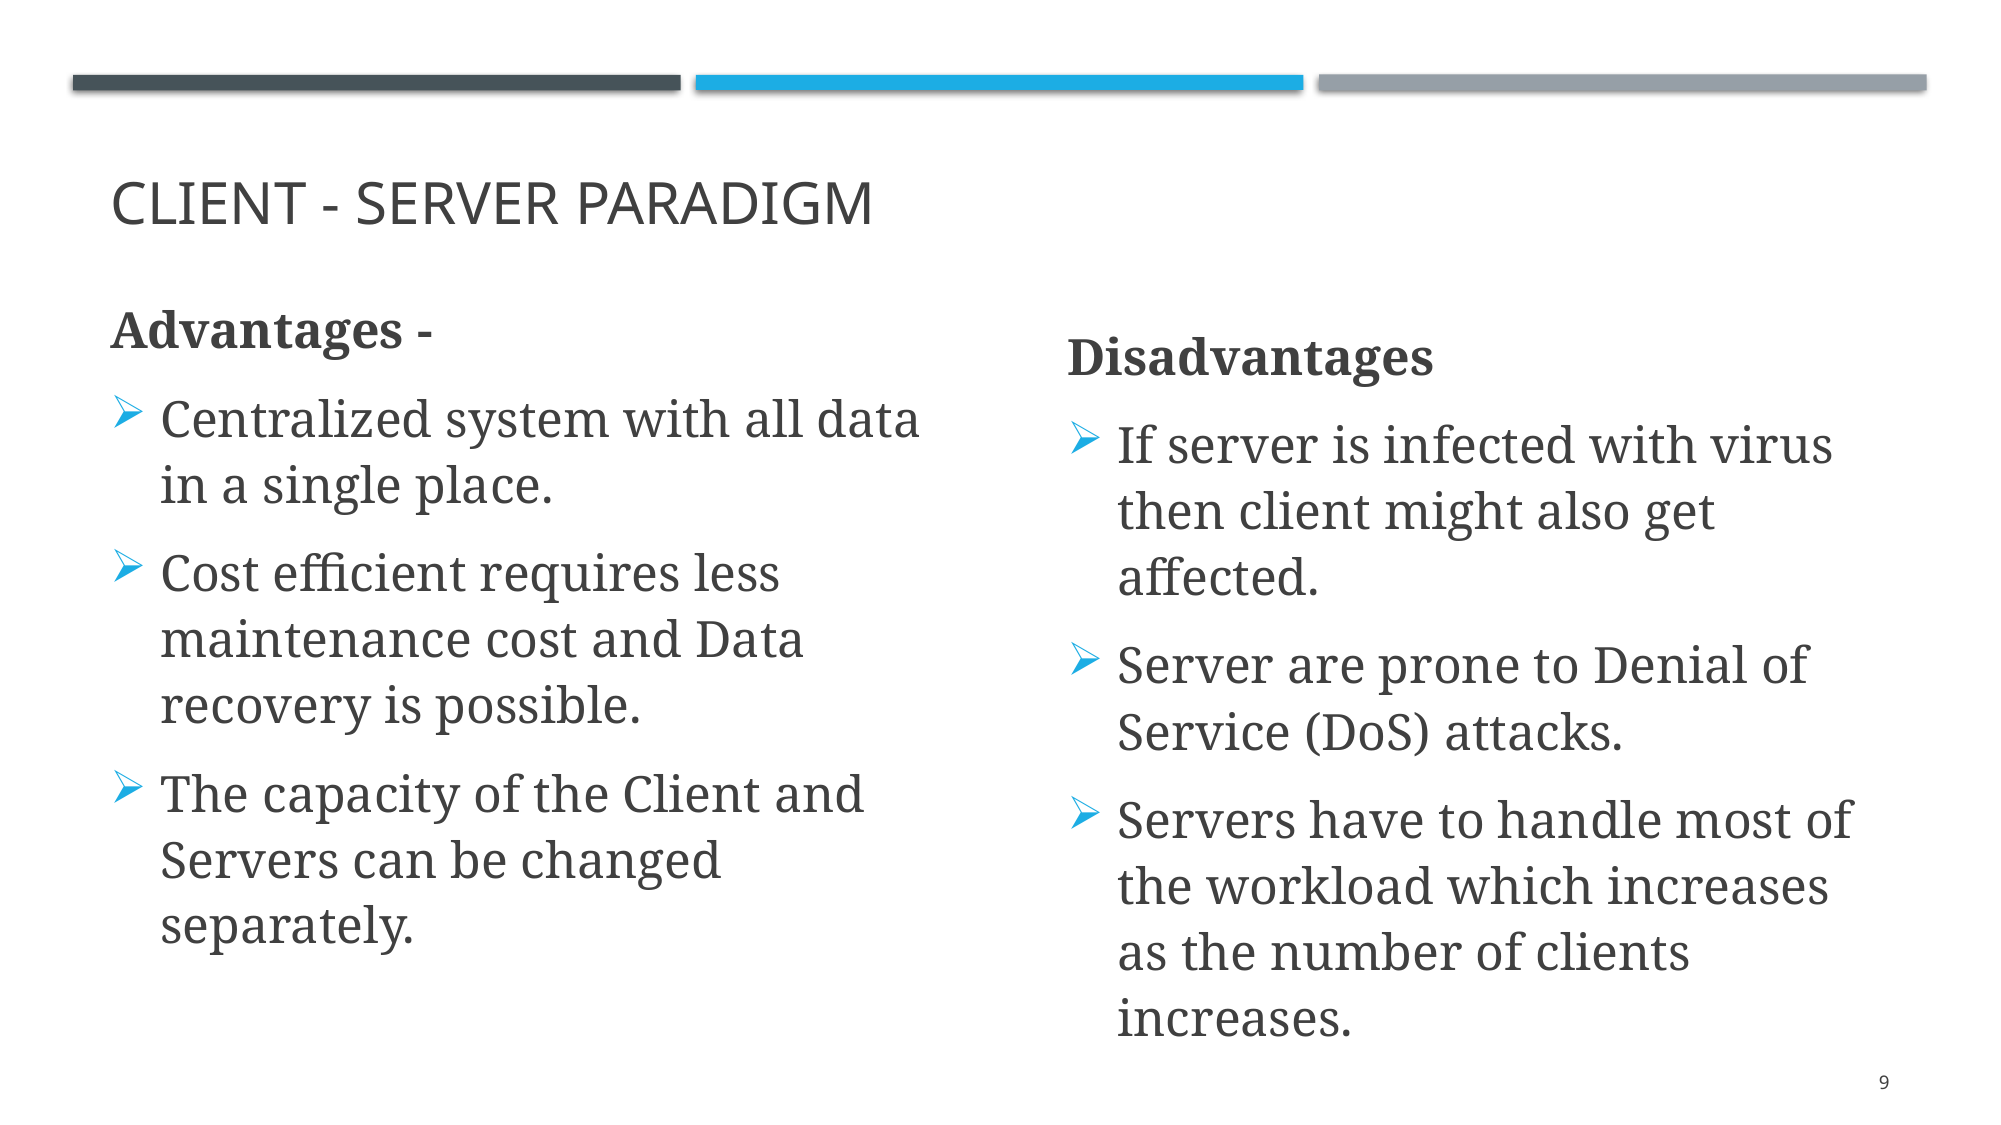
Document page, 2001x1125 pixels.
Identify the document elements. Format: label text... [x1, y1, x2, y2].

list Disadvantages If server is infected with virus then client might also get affected. Server are prone to Denial of Service (DoS) attacks. Servers have to handle most of the workload which increases as the number of clients increases. [1052, 384, 1905, 981]
list Advantages - Centralized system with all data in a single place. Cost efficient requires less maintenance cost and Data recovery is possible. The capacity of the Client and Servers can be changed separately. [95, 325, 948, 922]
slide_number 9 [1732, 1053, 1905, 1114]
title client - server paradigm [95, 119, 1905, 244]
